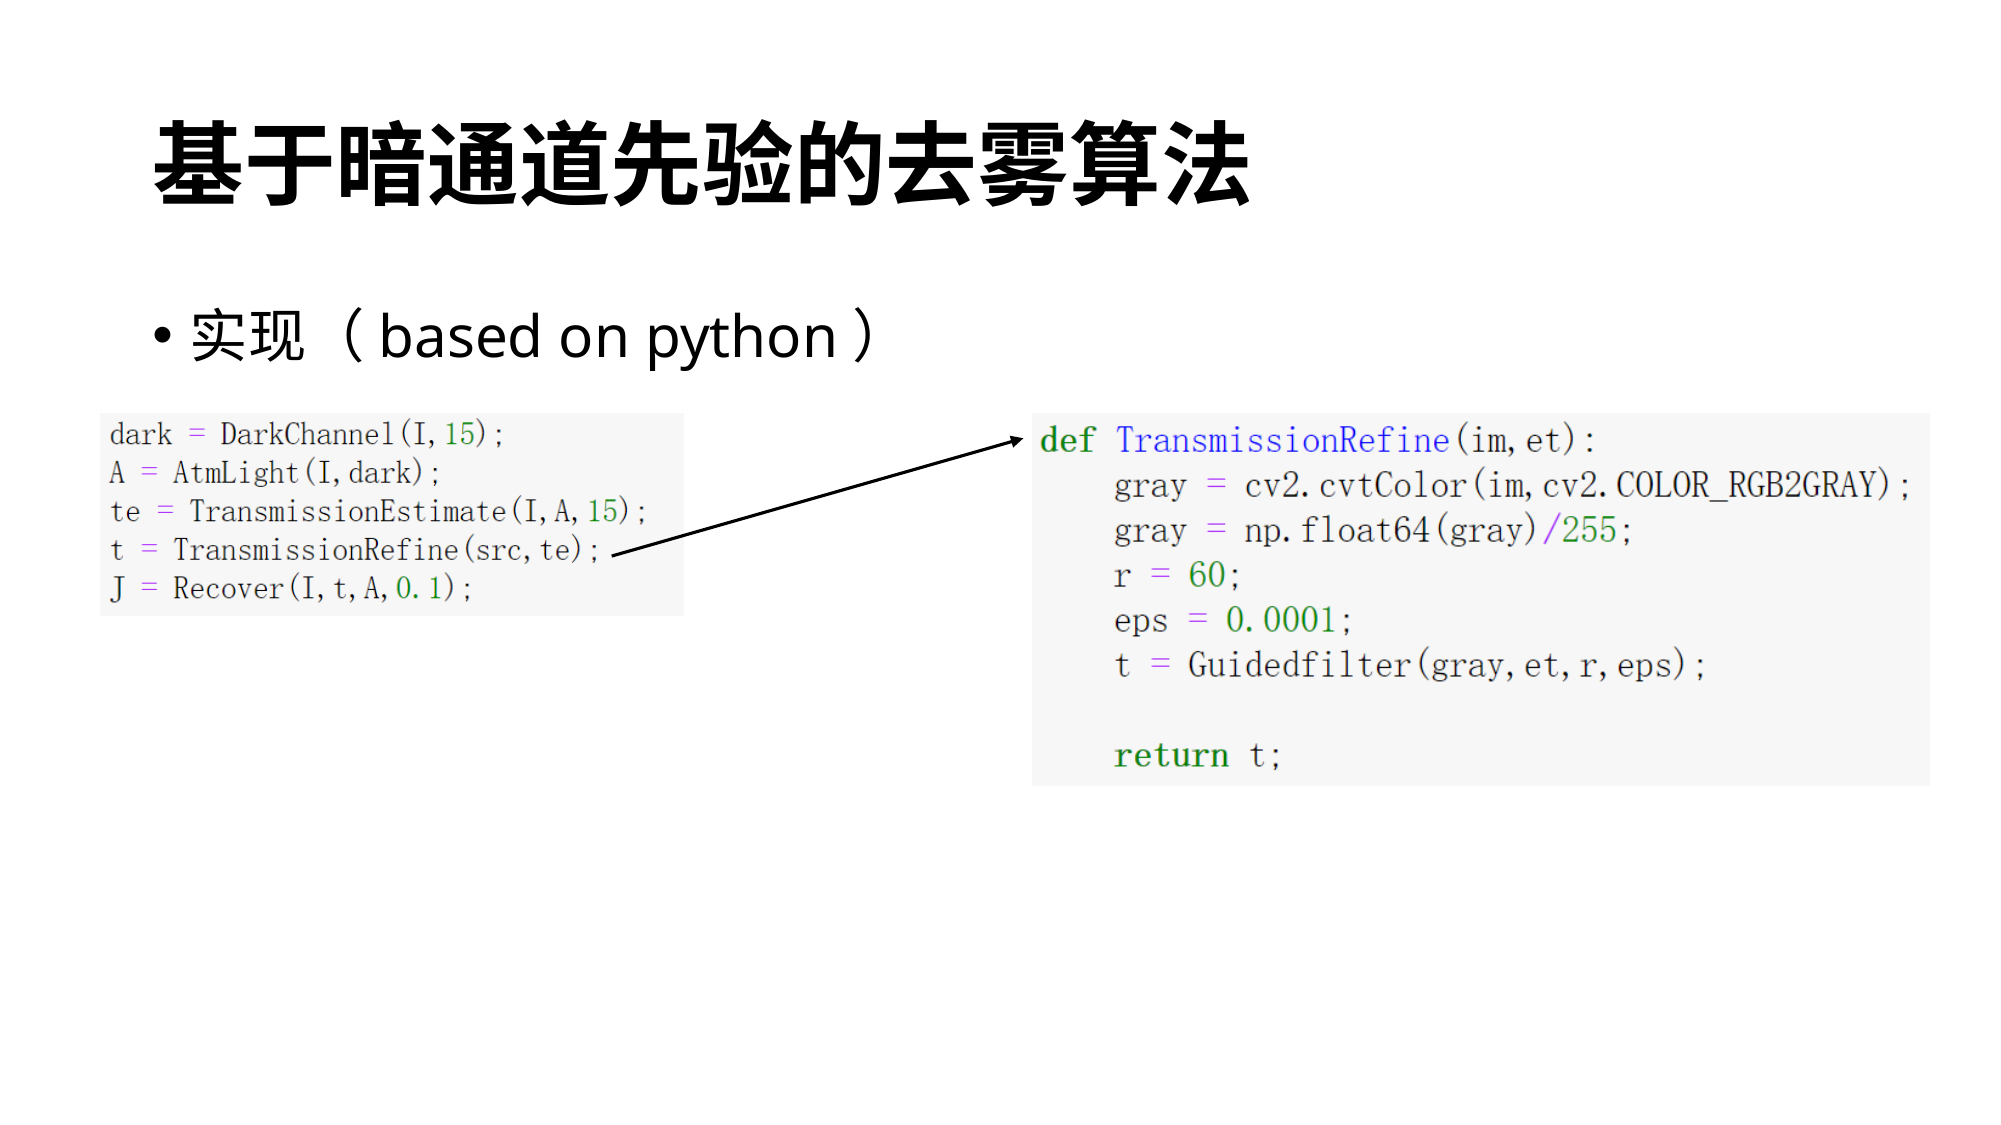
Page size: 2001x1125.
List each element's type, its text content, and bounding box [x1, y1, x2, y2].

title 基于暗通道先验的去雾算法 [137, 59, 1863, 278]
picture [100, 413, 685, 616]
picture [1032, 413, 1930, 786]
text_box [611, 438, 1024, 557]
list 实现（based on python） [137, 299, 1863, 1014]
